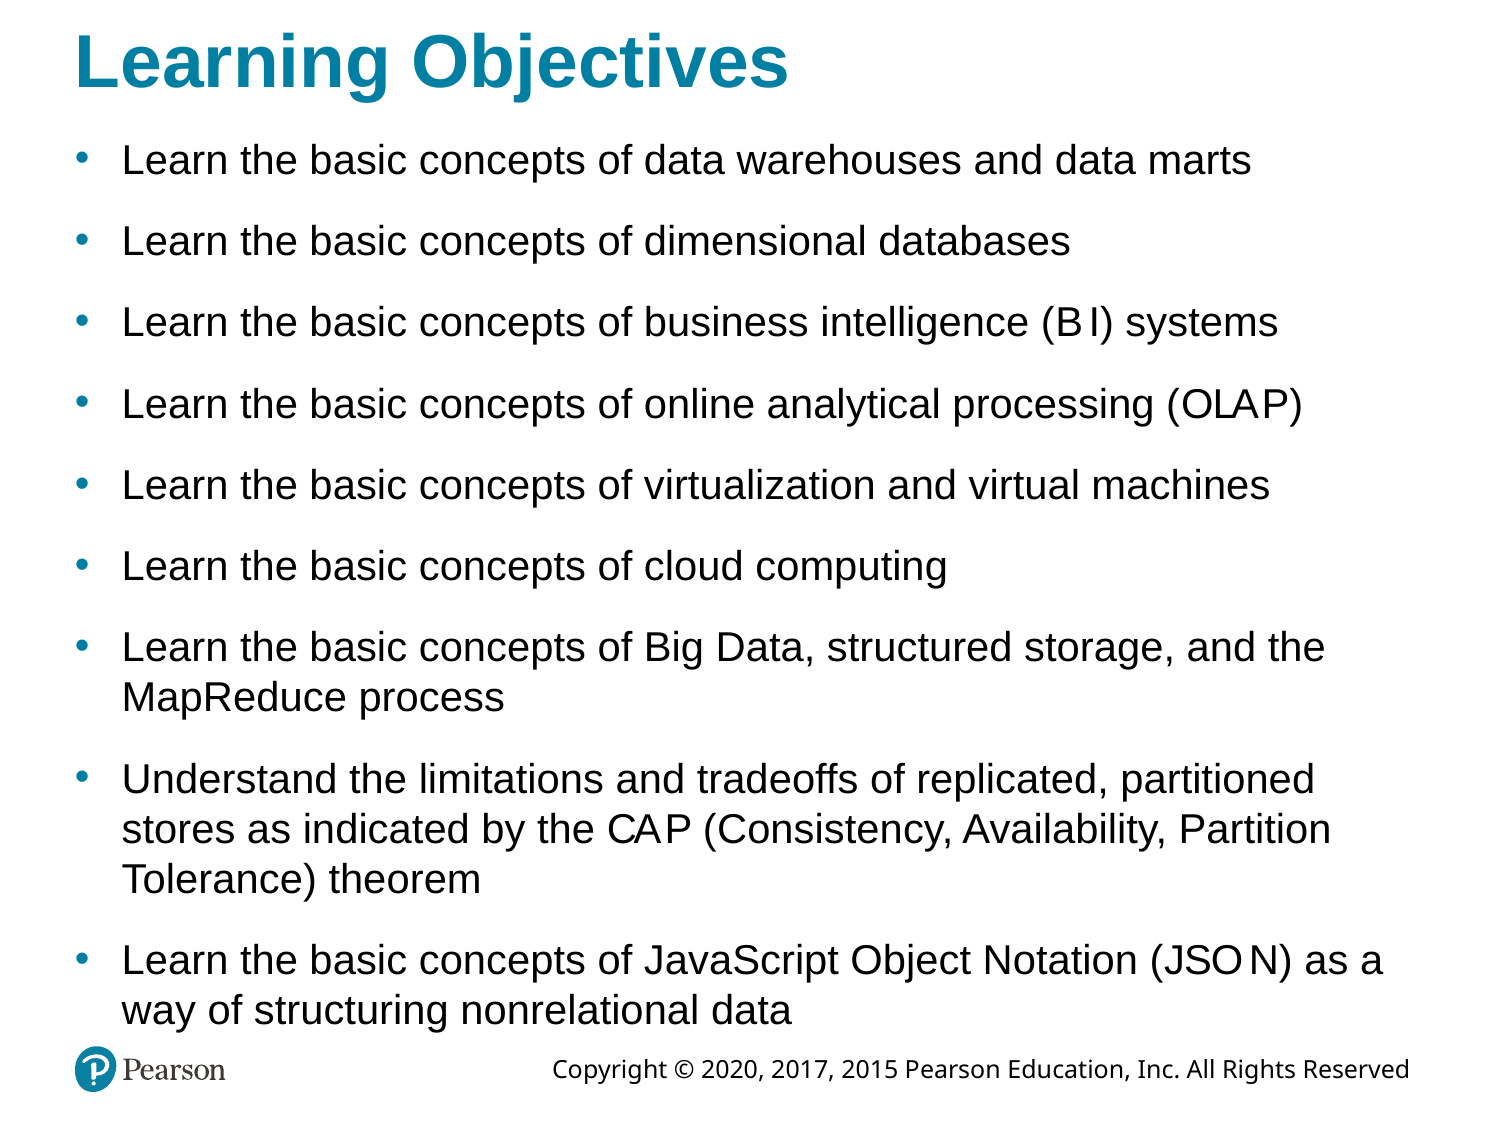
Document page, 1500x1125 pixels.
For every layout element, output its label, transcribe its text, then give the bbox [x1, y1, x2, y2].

title Learning Objectives [74, 7, 1413, 108]
list Learn the basic concepts of data warehouses and data marts Learn the basic concepts of dimensional databases Learn the basic concepts of business intelligence (B I) systems Learn the basic concepts of online analytical processing (O L A P) Learn the basic concepts of virtualization and virtual machines Learn the basic concepts of cloud computing Learn the basic concepts of Big Data, structured storage, and the MapReduce process Understand the limitations and tradeoffs of replicated, partitioned stores as indicated by the C A P (Consistency, Availability, Partition Tolerance) theorem Learn the basic concepts of JavaScript Object Notation (J S O N) as a way of structuring nonrelational data [74, 132, 1413, 1038]
